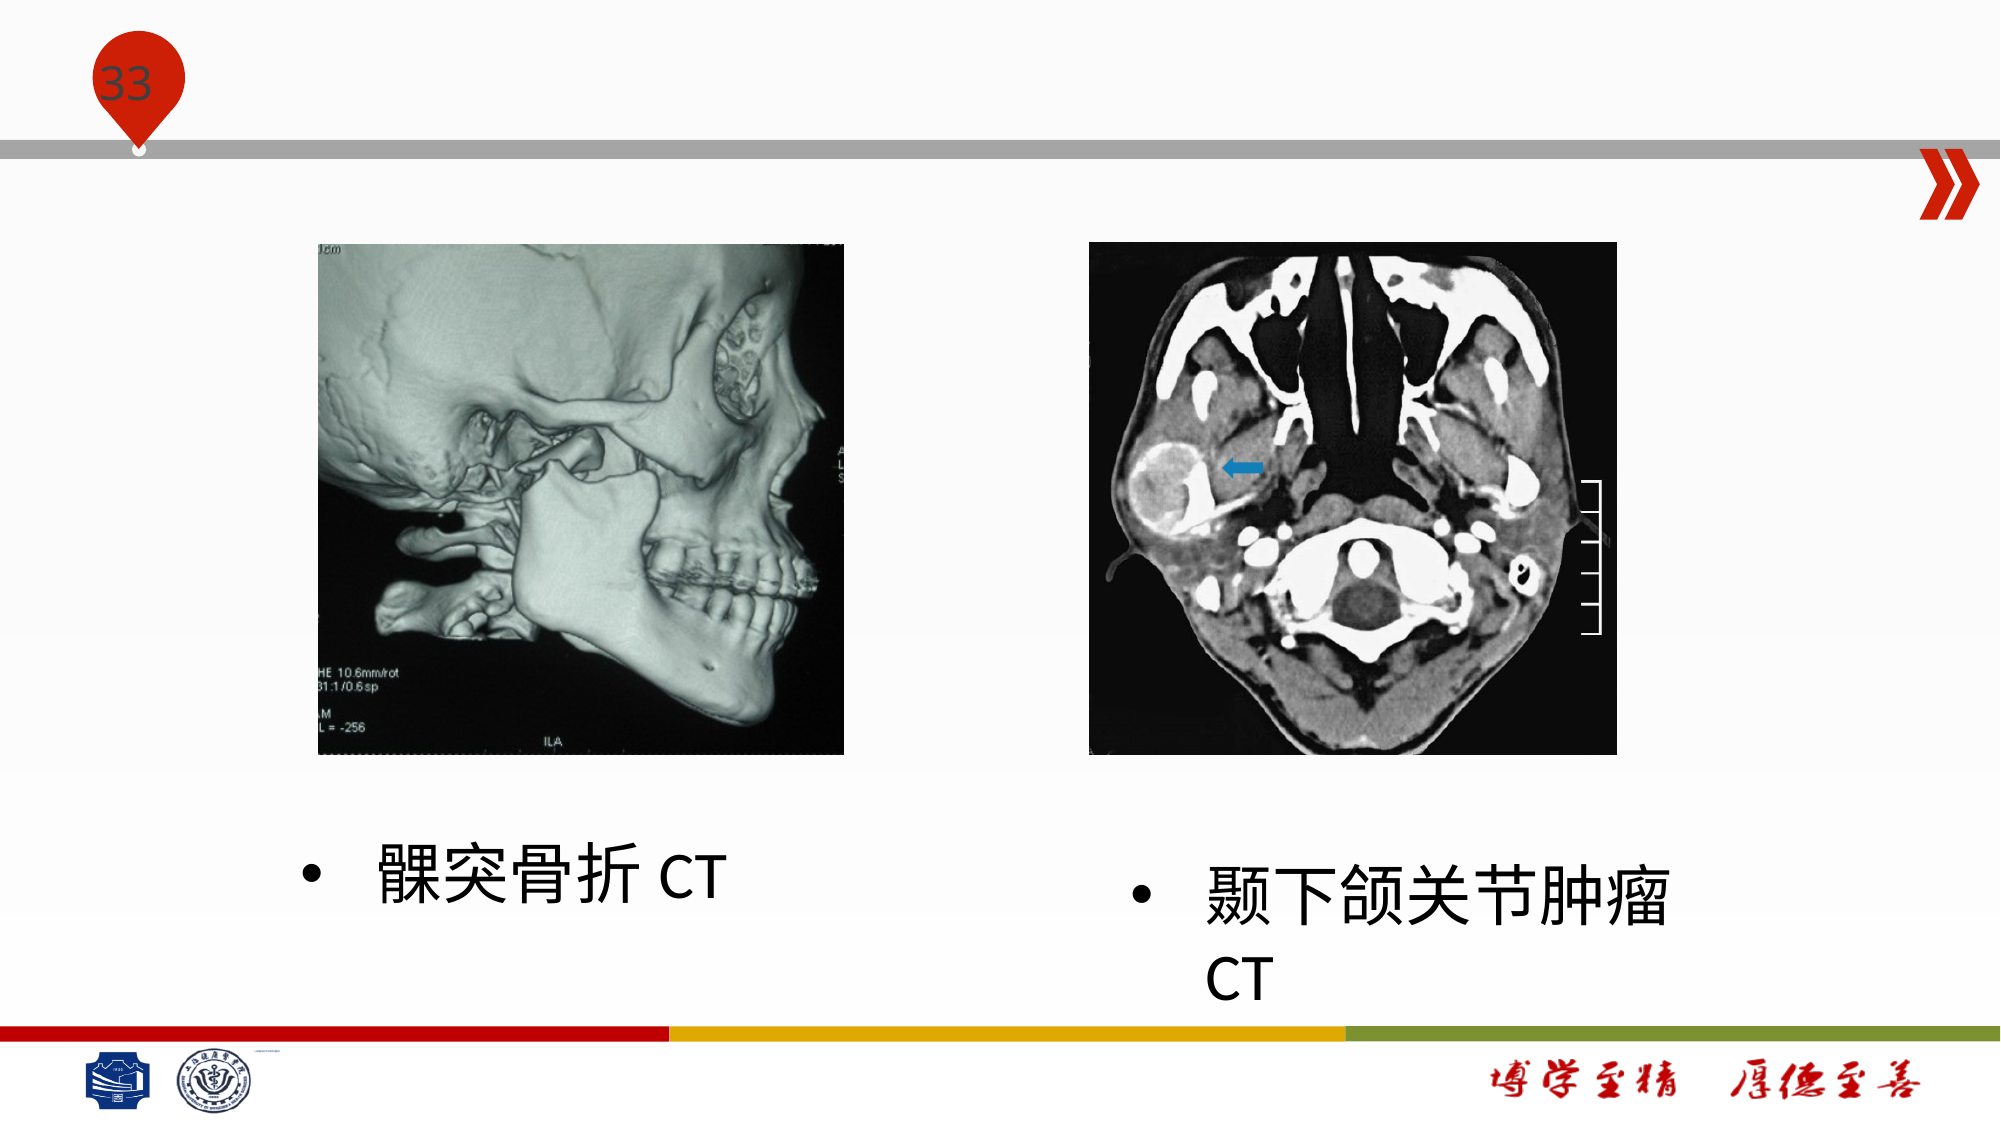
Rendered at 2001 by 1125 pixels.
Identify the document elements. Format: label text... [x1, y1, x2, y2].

picture [1088, 242, 1617, 756]
picture [317, 244, 845, 756]
picture [70, 1042, 260, 1121]
list 颞下颌关节肿瘤CT [1115, 846, 1767, 908]
picture [1458, 1043, 1955, 1124]
list 髁突骨折CT [285, 825, 877, 886]
